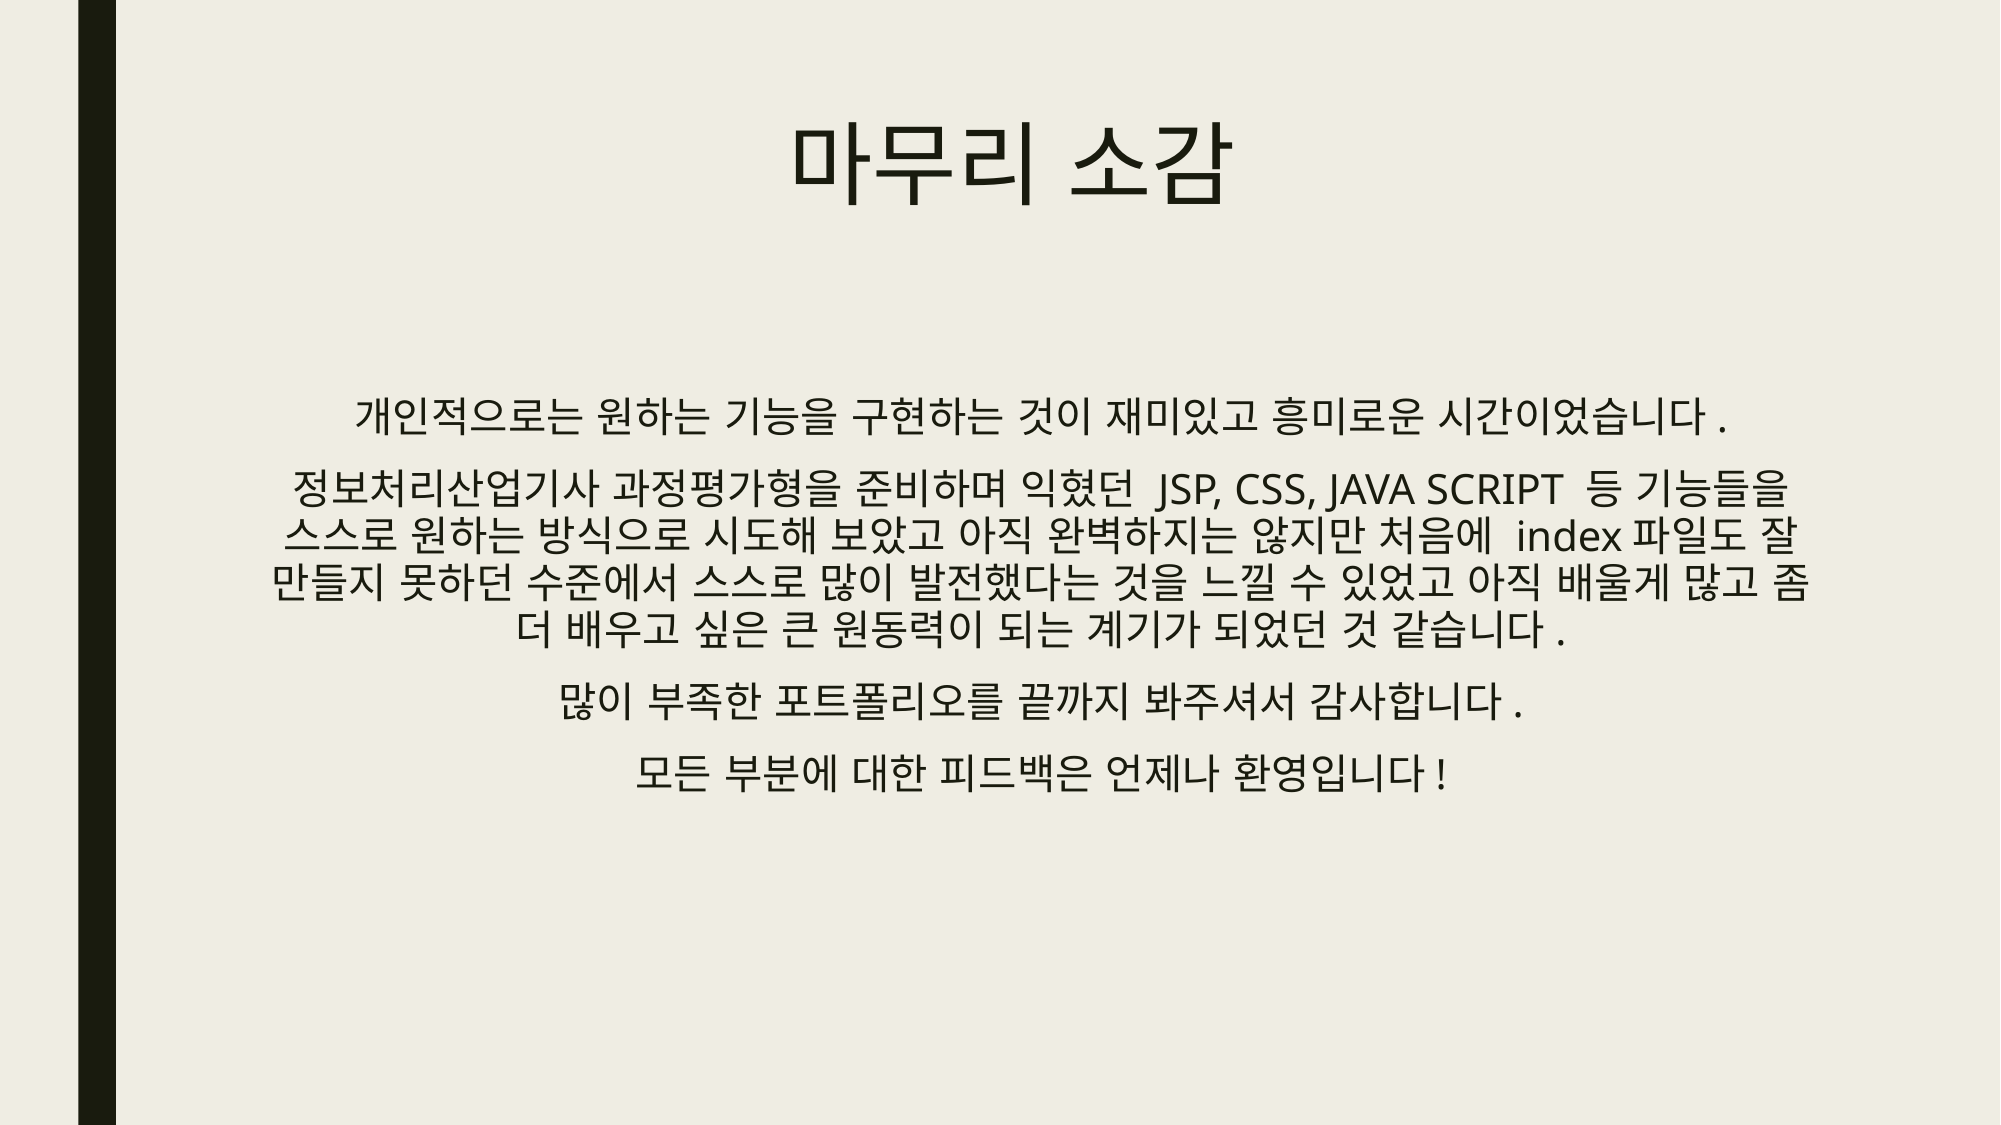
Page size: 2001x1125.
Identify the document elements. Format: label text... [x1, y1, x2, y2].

title 마무리 소감 [225, 112, 1800, 247]
list 개인적으로는 원하는 기능을 구현하는 것이 재미있고 흥미로운 시간이었습니다. 정보처리산업기사 과정평가형을 준비하며 익혔던 JSP, CSS, JAVA SCRIPT 등 기능들을 스스로 원하는 방식으로 시도해 보았고 아직 완벽하지는 않지만 처음에 index파일도 잘 만들지 못하던 수준에서 스스로 많이 발전했다는 것을 느낄 수 있었고 아직 배울게 많고 좀 더 배우고 싶은 큰 원동력이 되는 계기가 되었던 것 같습니다. 많이 부족한 포트폴리오를 끝까지 봐주셔서 감사합니다. 모든 부분에 대한 피드백은 언제나 환영입니다! [253, 387, 1829, 928]
